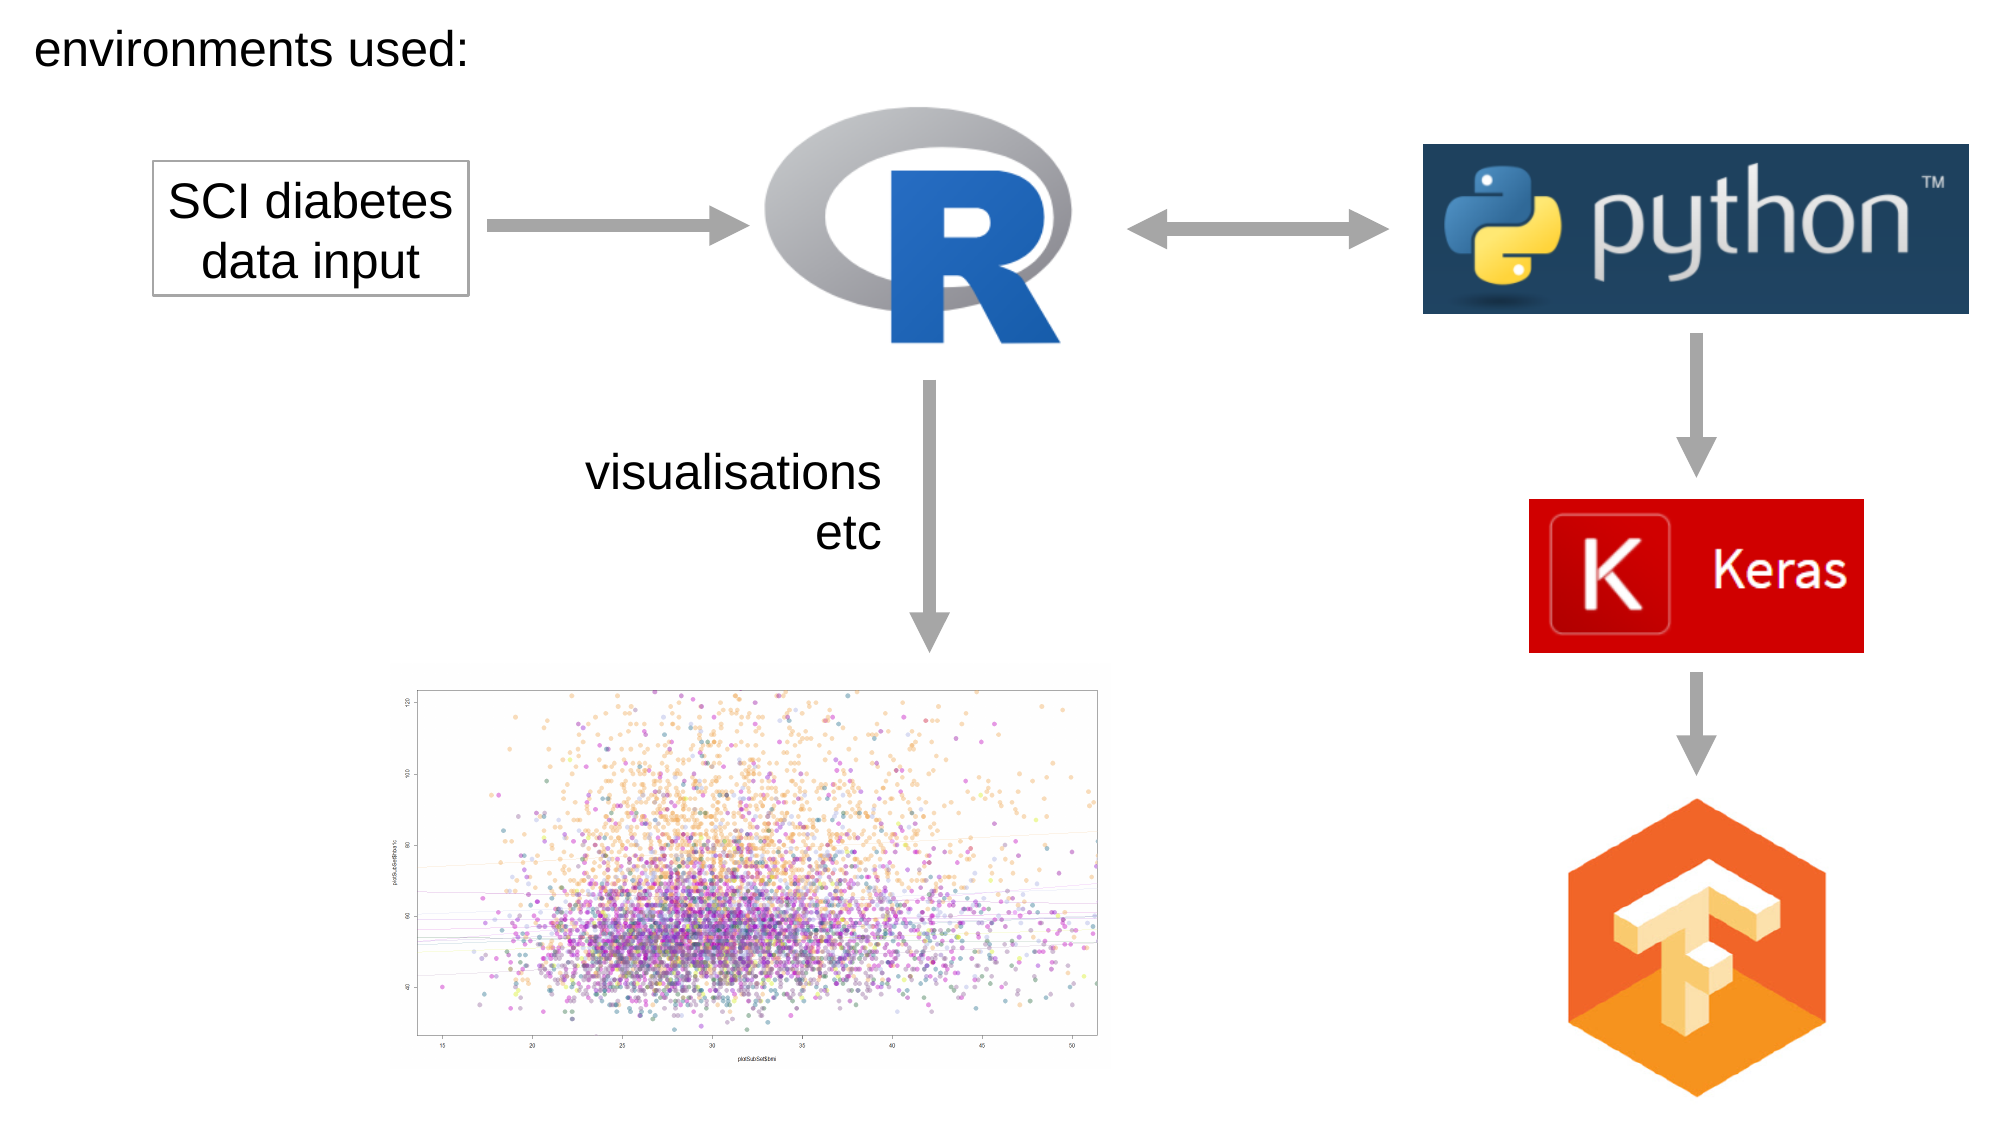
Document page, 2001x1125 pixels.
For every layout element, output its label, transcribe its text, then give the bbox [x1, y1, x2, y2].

picture [1423, 144, 1969, 314]
text_box environments used: [18, 8, 1340, 84]
picture [390, 663, 1111, 1069]
text_box visualisations etc [570, 431, 897, 567]
picture [1529, 499, 1864, 654]
text_box SCI diabetes data input [152, 160, 469, 296]
picture [1536, 775, 1857, 1111]
picture [750, 94, 1086, 364]
